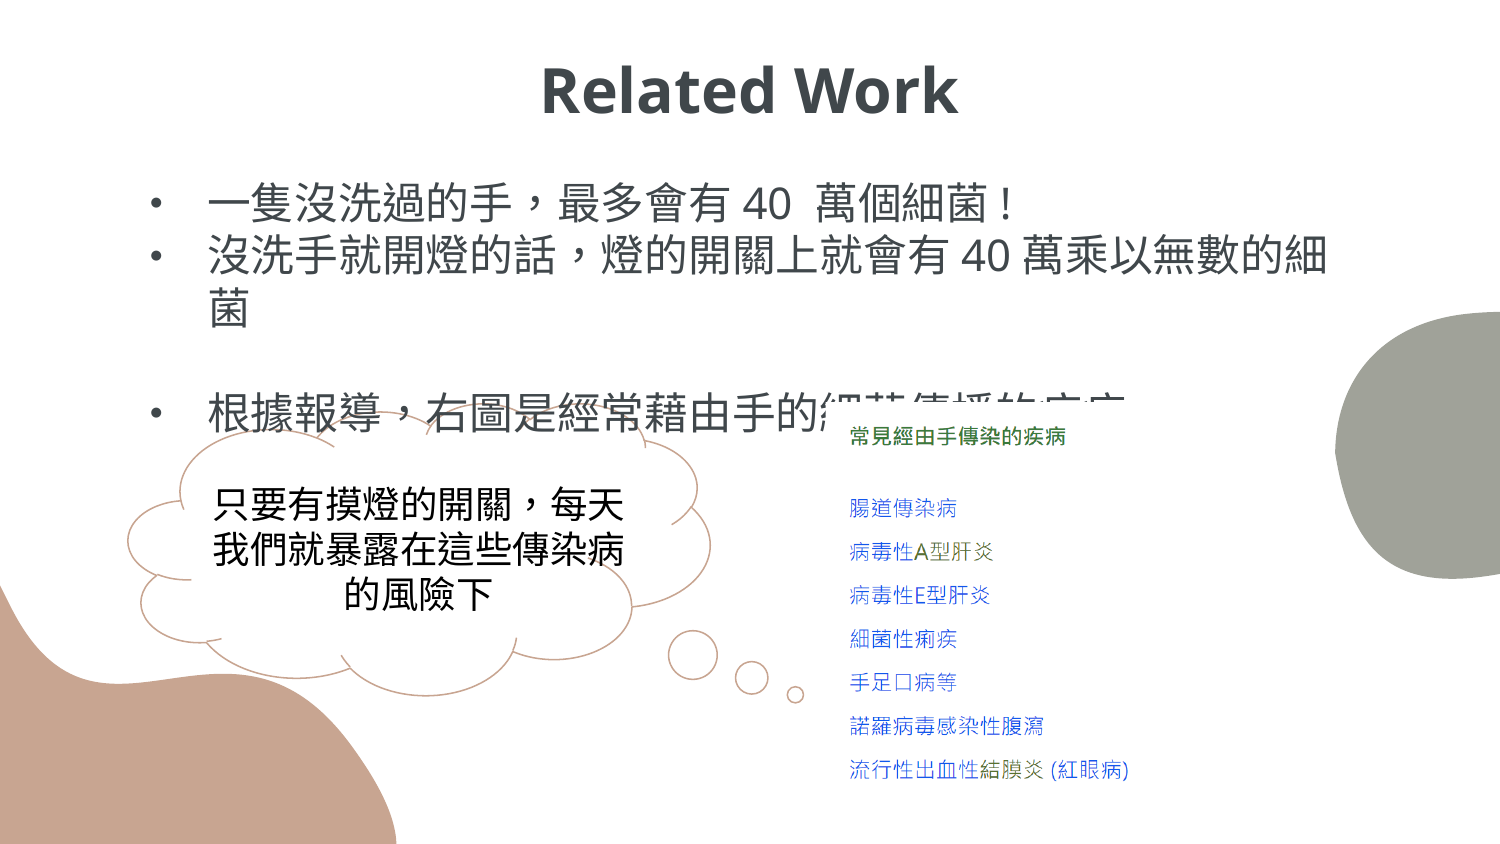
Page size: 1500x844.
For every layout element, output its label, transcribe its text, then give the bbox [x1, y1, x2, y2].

list 一隻沒洗過的手，最多會有40 萬個細菌! 沒洗手就開燈的話，燈的開關上就會有40萬乘以無數的細菌 根據報導，右圖是經常藉由手的細菌傳播的病症 [116, 160, 1383, 748]
title Related Work [51, 41, 1449, 136]
text_box 只要有摸燈的開關，每天我們就暴露在這些傳染病的風險下 [197, 465, 641, 631]
picture [825, 402, 1223, 803]
